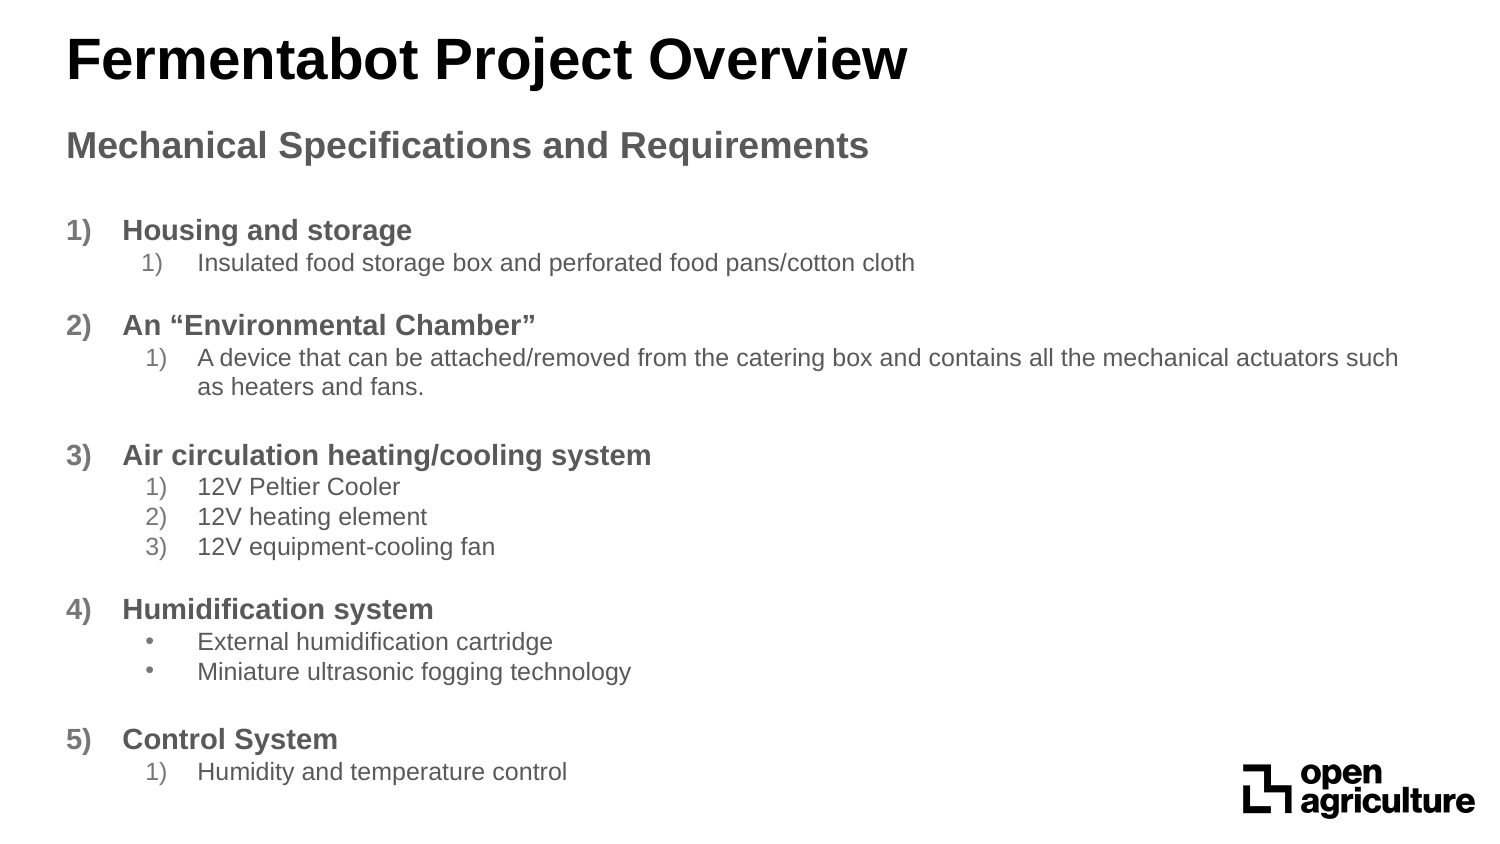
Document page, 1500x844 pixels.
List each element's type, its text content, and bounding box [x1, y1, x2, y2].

subtitle Mechanical Specifications and Requirements Housing and storage Insulated food storage box and perforated food pans/cotton cloth An “Environmental Chamber” A device that can be attached/removed from the catering box and contains all the mechanical actuators such as heaters and fans. Air circulation heating/cooling system 12V Peltier Cooler 12V heating element 12V equipment-cooling fan Humidification system External humidification cartridge Miniature ultrasonic fogging technology Control System Humidity and temperature control [51, 106, 1449, 767]
picture [1243, 764, 1475, 819]
title Fermentabot Project Overview [51, 0, 1449, 106]
